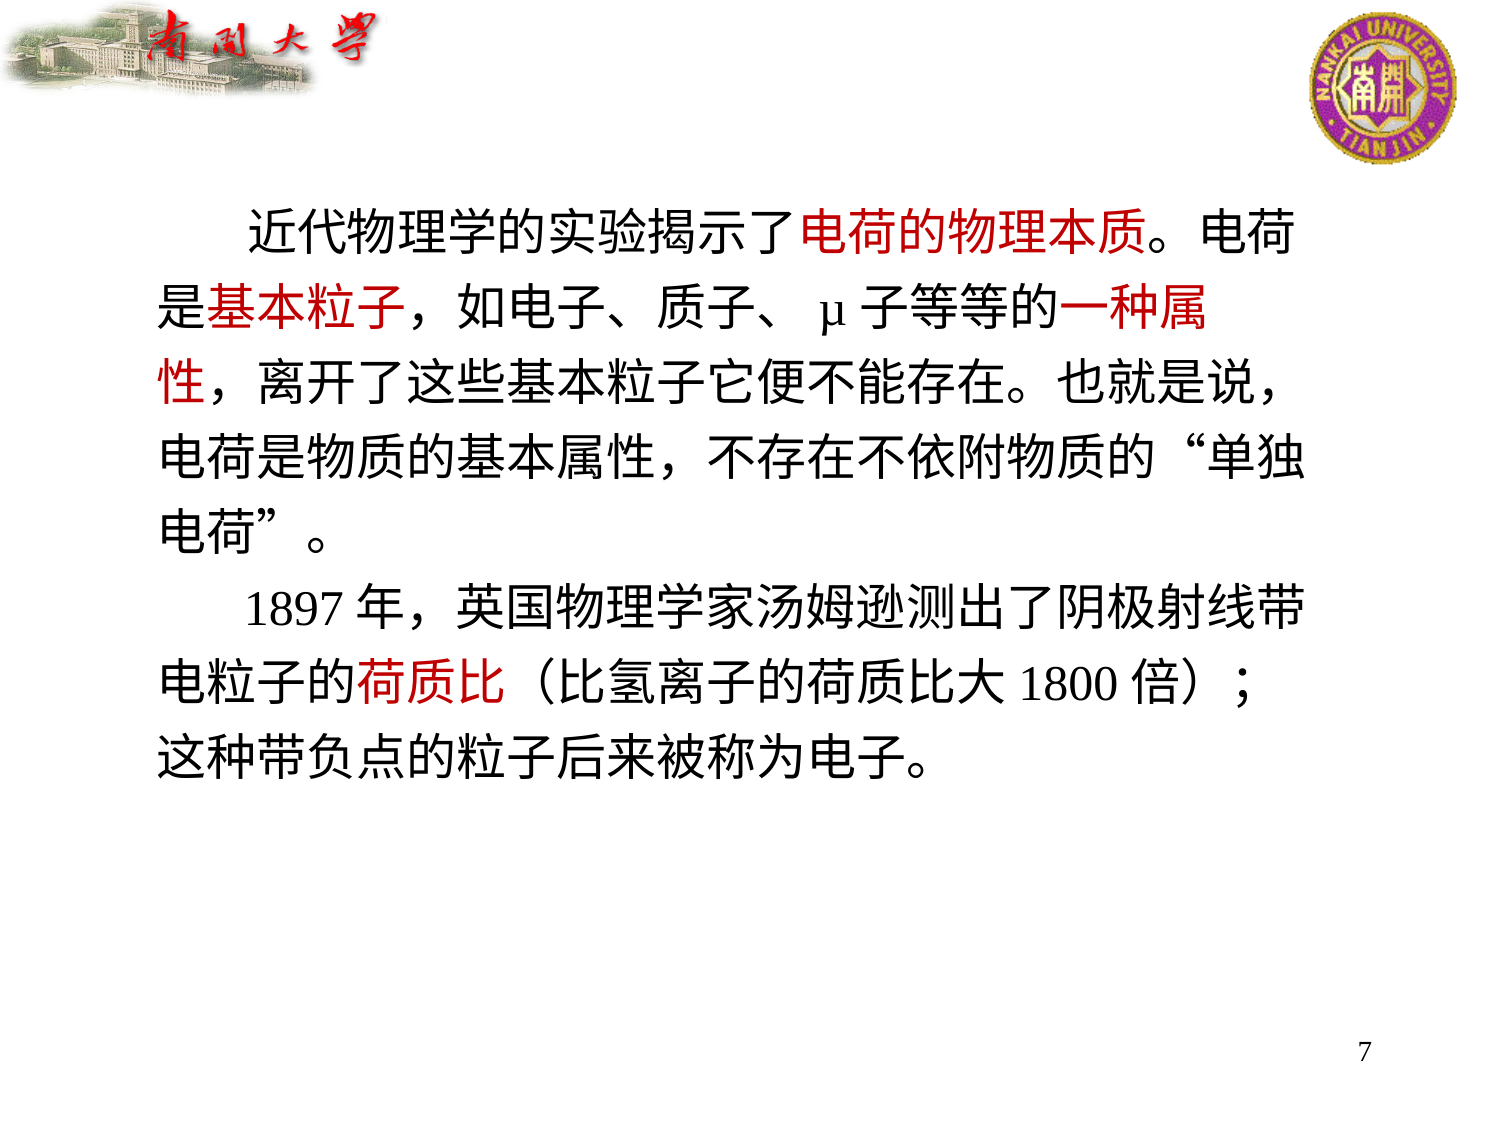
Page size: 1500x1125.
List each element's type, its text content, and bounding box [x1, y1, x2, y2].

text_box 近代物理学的实验揭示了电荷的物理本质。电荷是基本粒子，如电子、质子、µ子等等的一种属性，离开了这些基本粒子它便不能存在。也就是说，电荷是物质的基本属性，不存在不依附物质的“单独电荷”。 1897年，英国物理学家汤姆逊测出了阴极射线带电粒子的荷质比（比氢离子的荷质比大1800倍）；这种带负点的粒子后来被称为电子。 [141, 178, 1323, 794]
slide_number 7 [1074, 1024, 1388, 1101]
picture [0, 0, 388, 100]
picture [1262, 0, 1500, 178]
